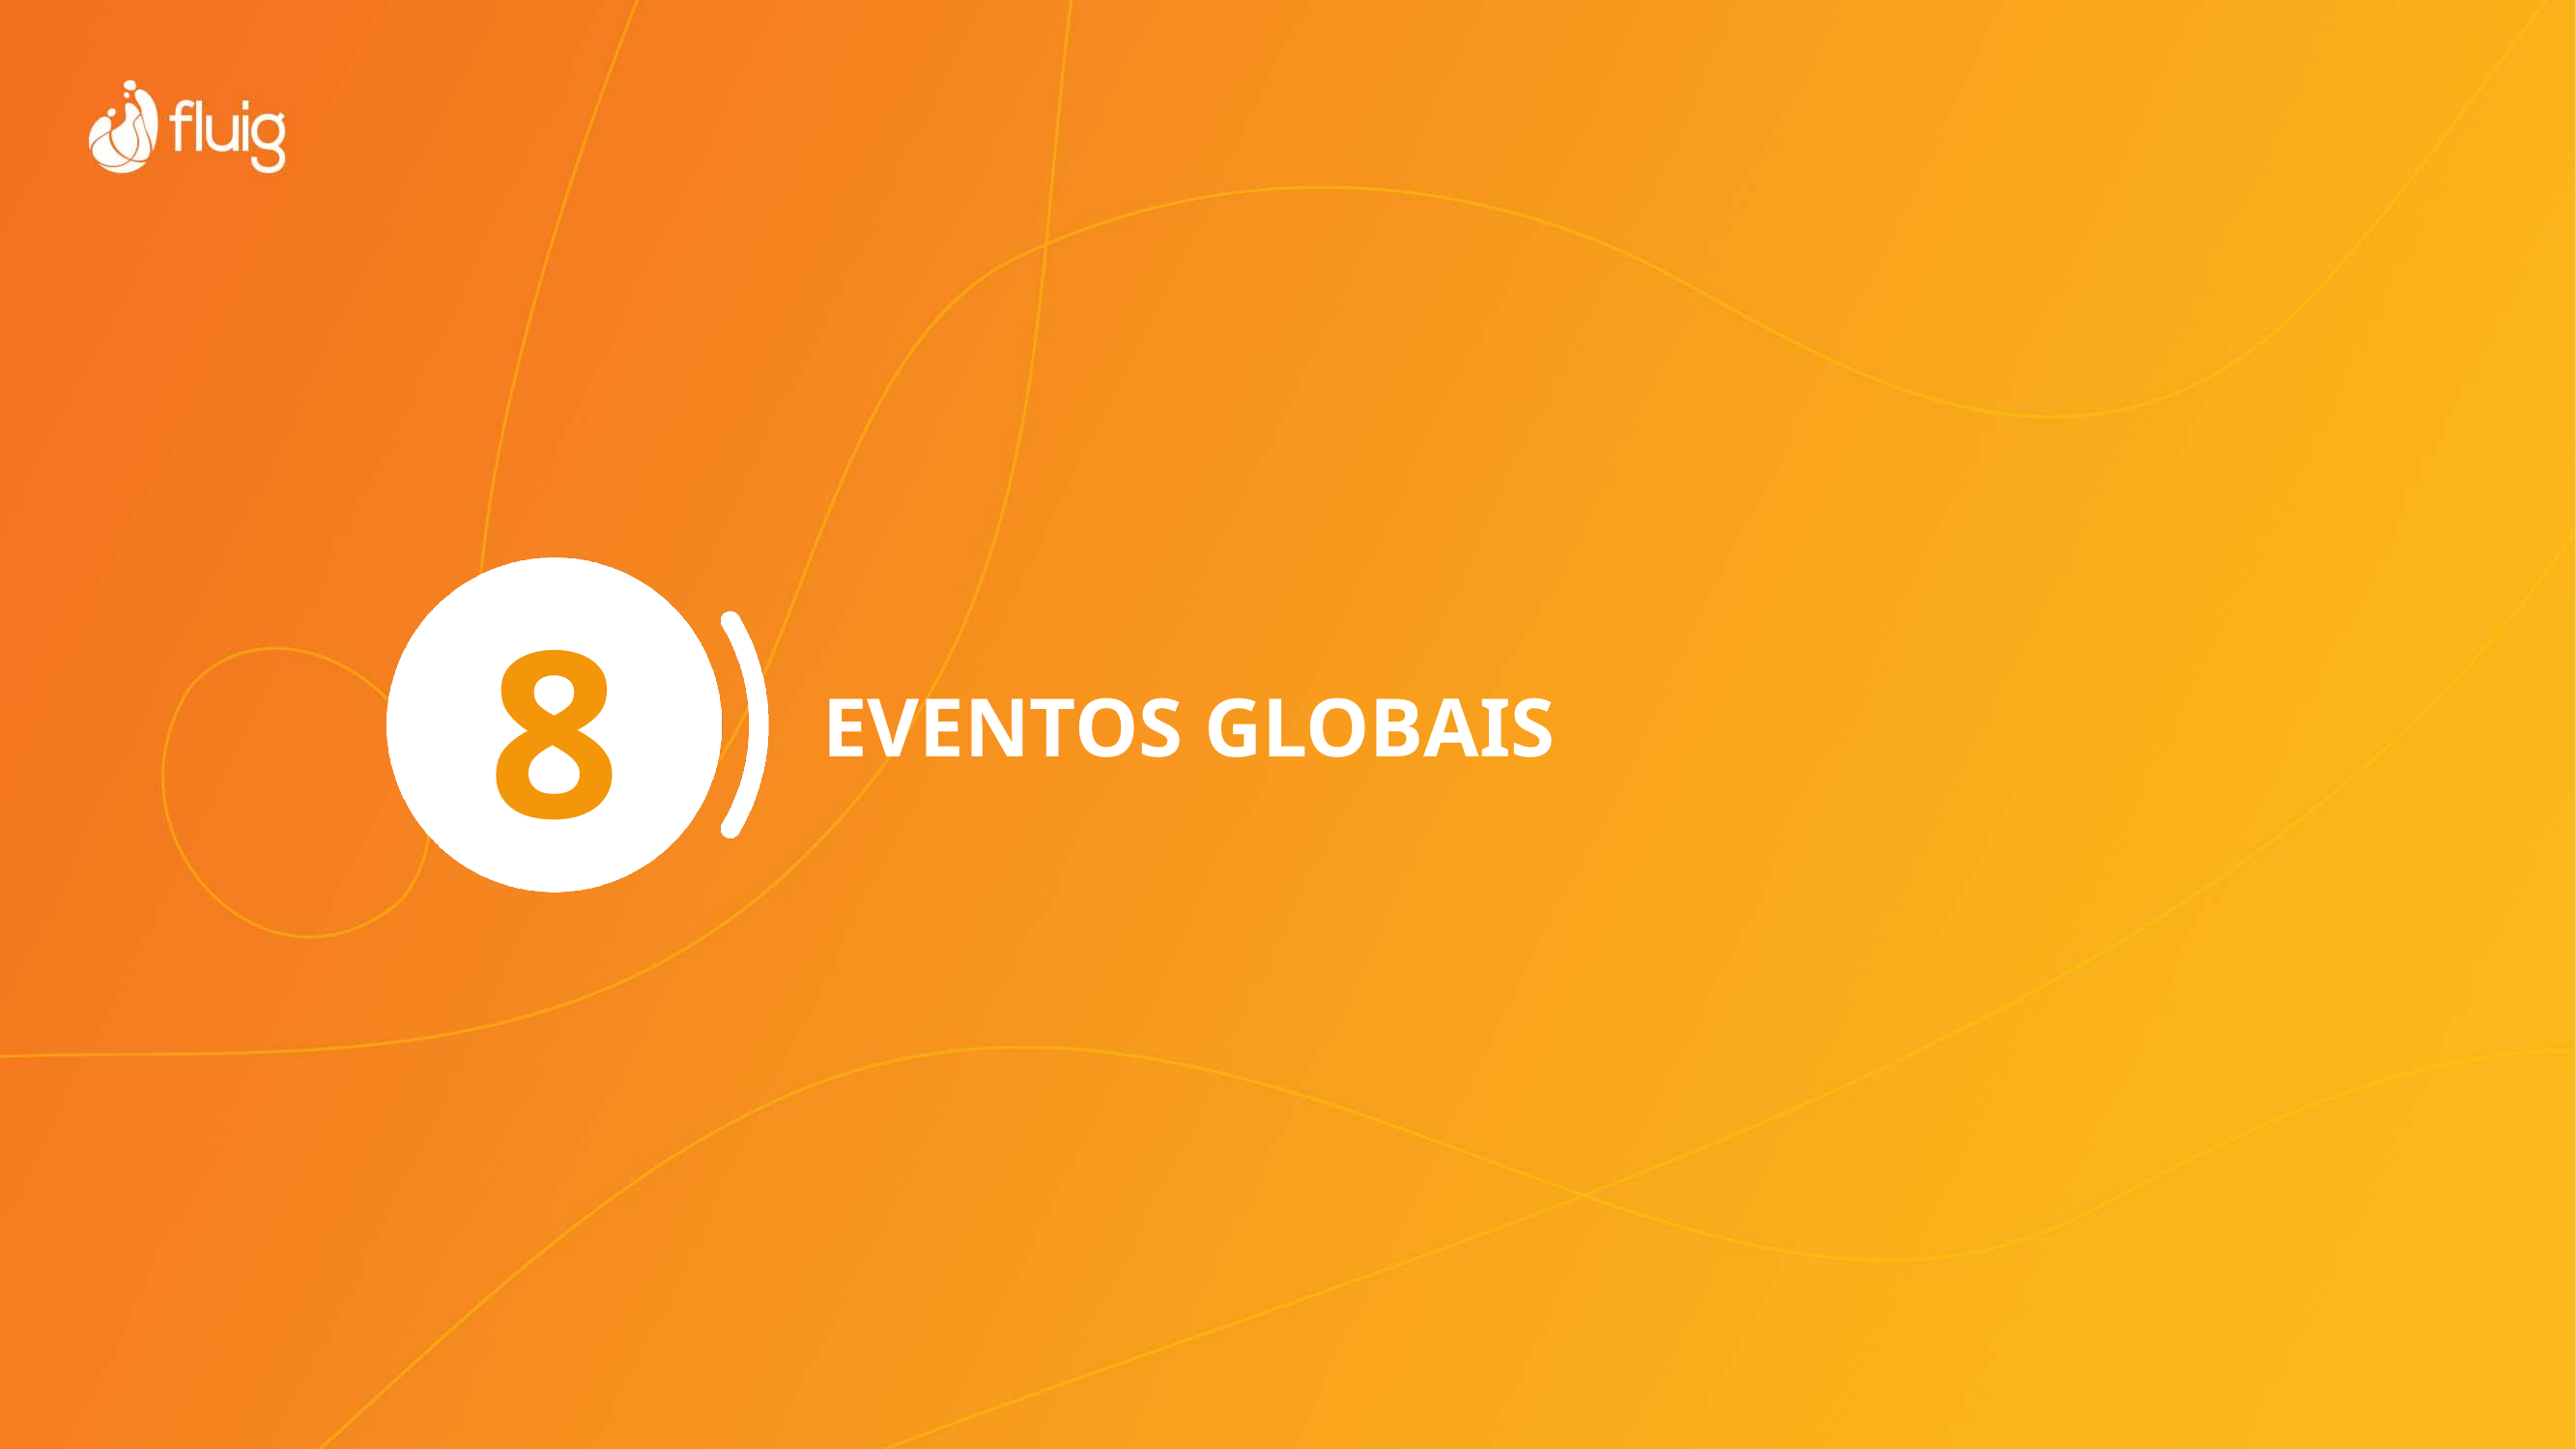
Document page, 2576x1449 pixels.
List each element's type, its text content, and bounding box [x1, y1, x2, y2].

list 8 [386, 556, 722, 893]
list Eventos globais [808, 608, 2576, 841]
picture [0, 0, 2576, 1449]
